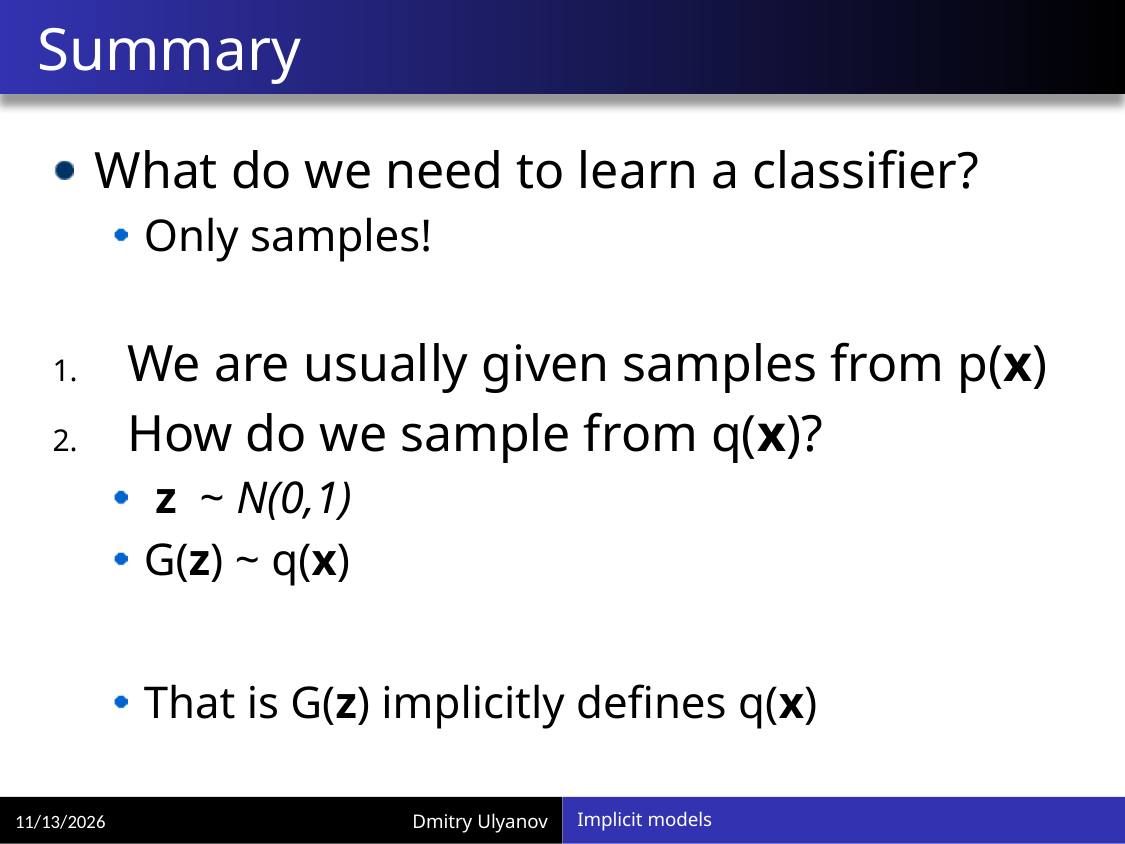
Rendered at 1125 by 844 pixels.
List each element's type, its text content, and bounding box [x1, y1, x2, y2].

list What do we need to learn a classifier? Only samples! We are usually given samples from p(x) How do we sample from q(x)? z ~ N(0,1) G(z) ~ q(x) That is G(z) implicitly defines q(x) [37, 131, 1069, 754]
picture [108, 486, 128, 506]
picture [52, 158, 74, 180]
picture [108, 691, 128, 710]
picture [108, 224, 128, 243]
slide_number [0, 798, 132, 844]
picture [108, 548, 128, 567]
footer Implicit models [562, 797, 994, 843]
title Summary [0, 0, 1098, 94]
